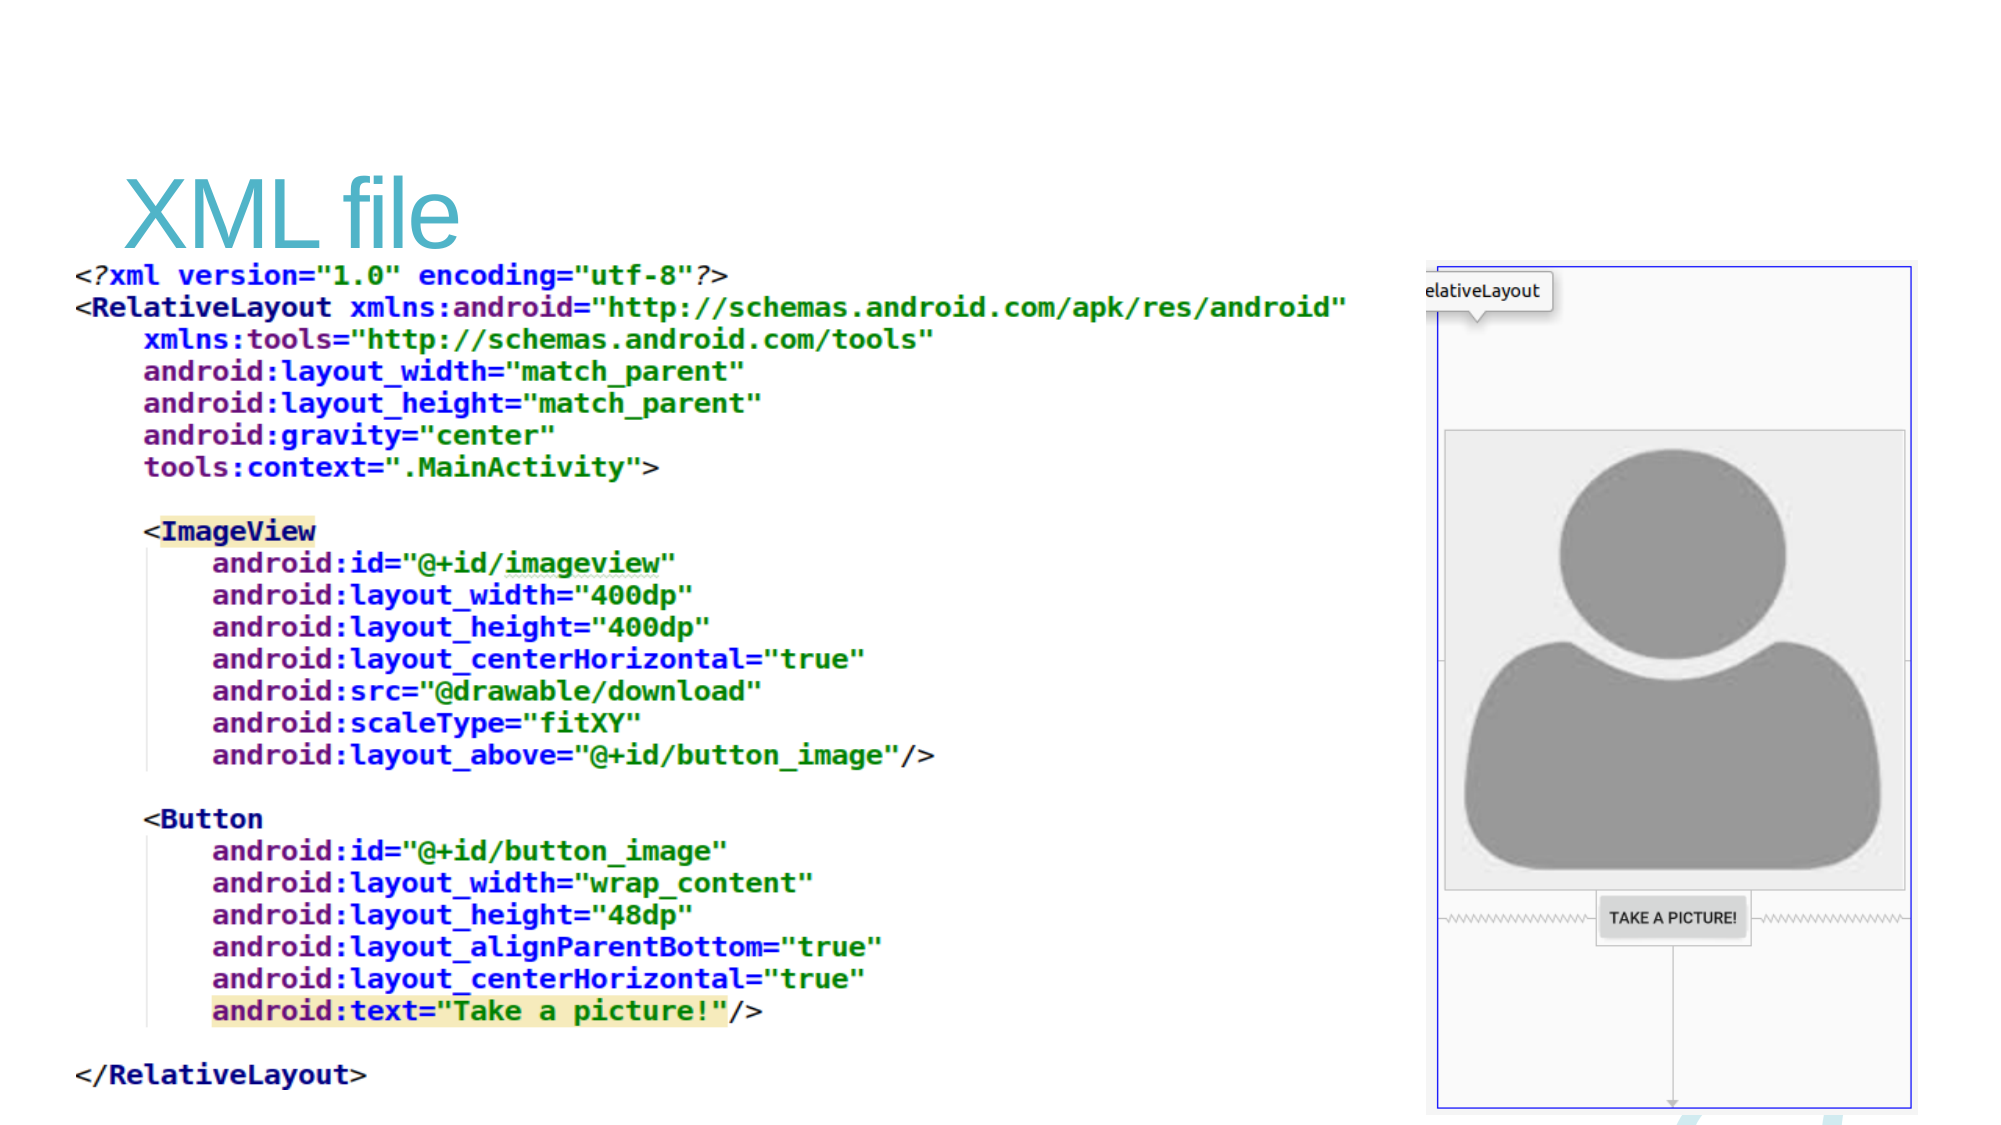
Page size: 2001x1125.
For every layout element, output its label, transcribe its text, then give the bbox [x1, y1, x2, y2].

picture [1425, 260, 1918, 1115]
slide_number 27 [1437, 1115, 1918, 1125]
title XML file [107, 81, 1875, 354]
picture [75, 260, 1352, 1090]
